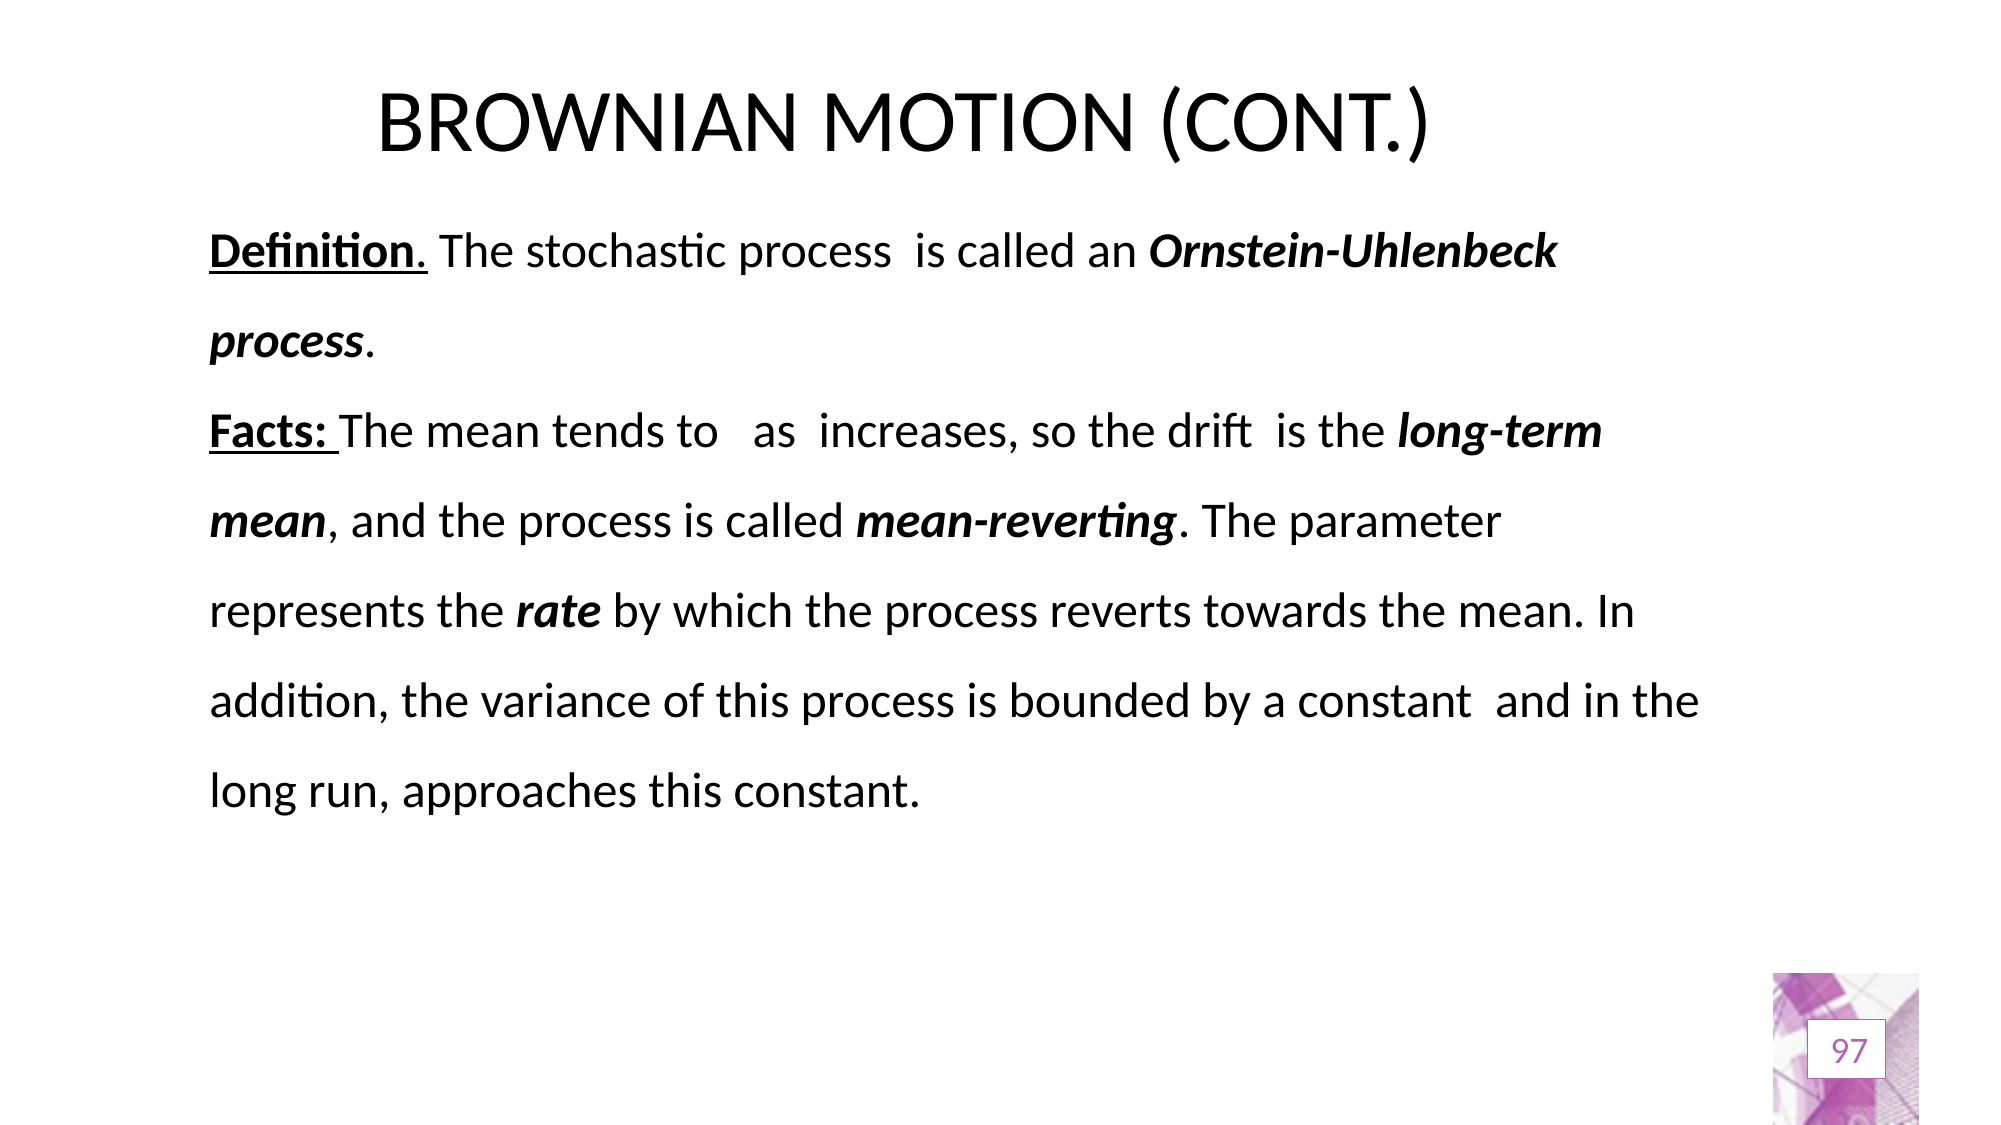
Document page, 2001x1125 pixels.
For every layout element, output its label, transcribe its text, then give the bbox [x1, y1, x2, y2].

subtitle BROWNIAN MOTION (CONT.) [361, 54, 1738, 213]
text_box [106, 308, 1910, 1080]
picture [1773, 973, 1919, 1125]
